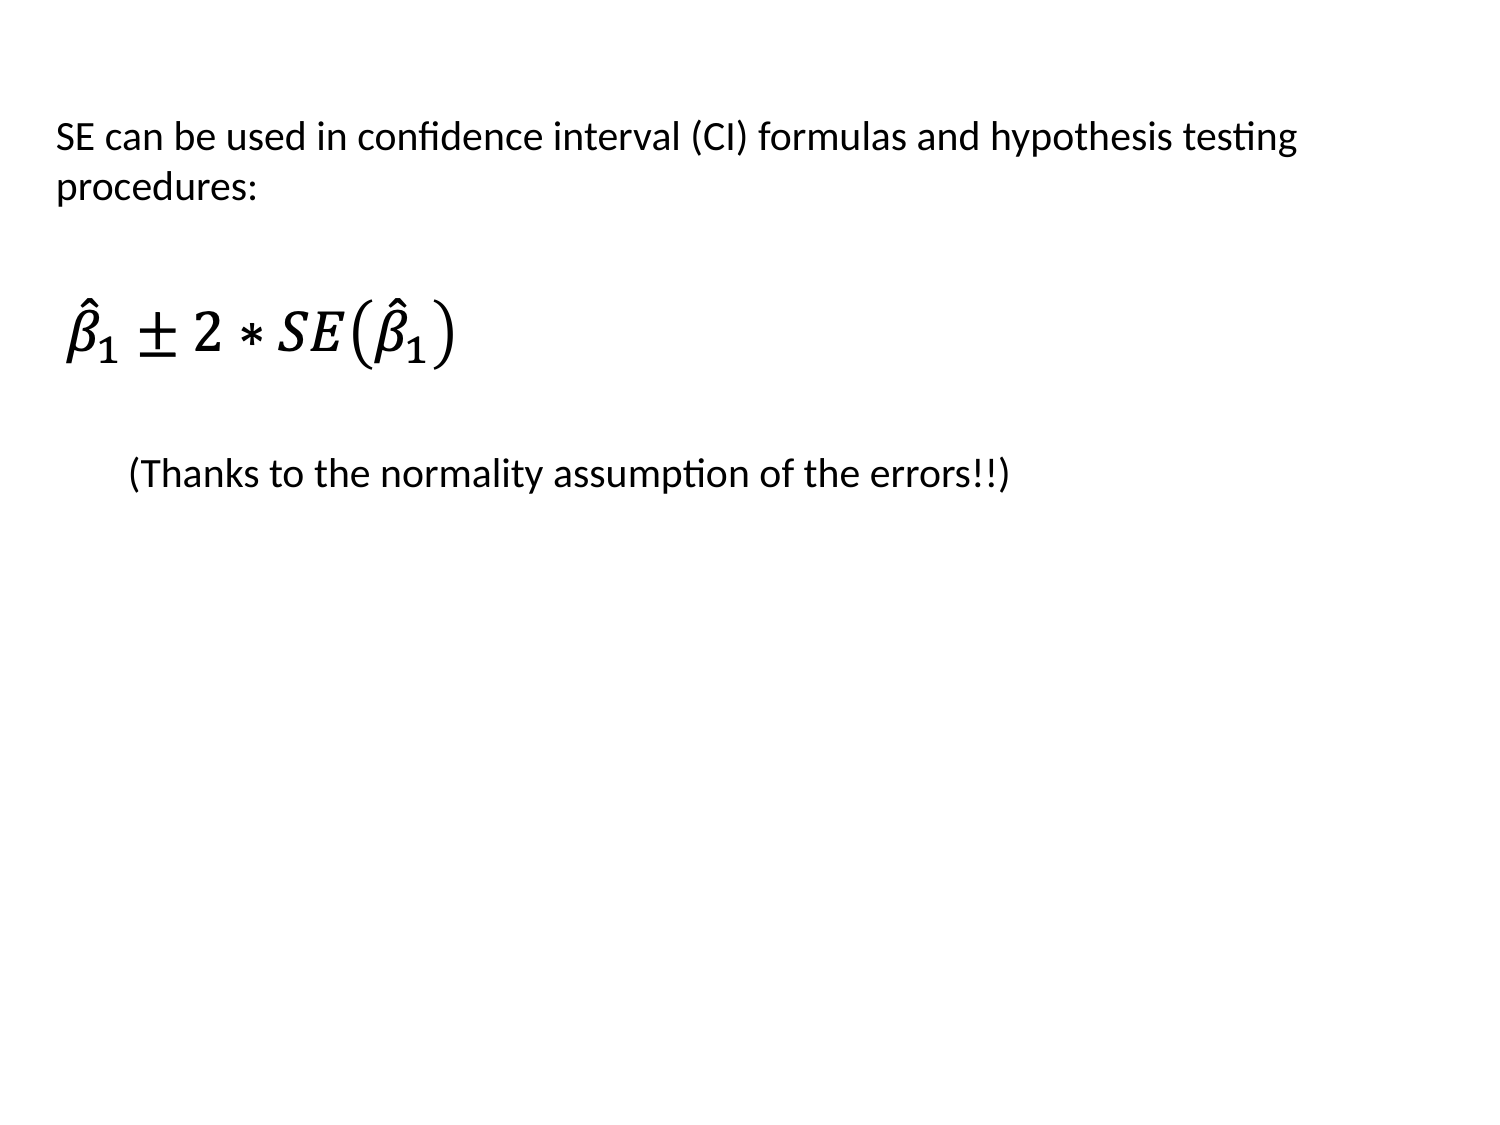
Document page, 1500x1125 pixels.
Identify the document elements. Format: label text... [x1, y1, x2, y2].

text_box [0, 290, 542, 371]
text_box SE can be used in confidence interval (CI) formulas and hypothesis testing procedures: [41, 101, 1365, 217]
text_box (Thanks to the normality assumption of the errors!!) [38, 443, 1081, 504]
